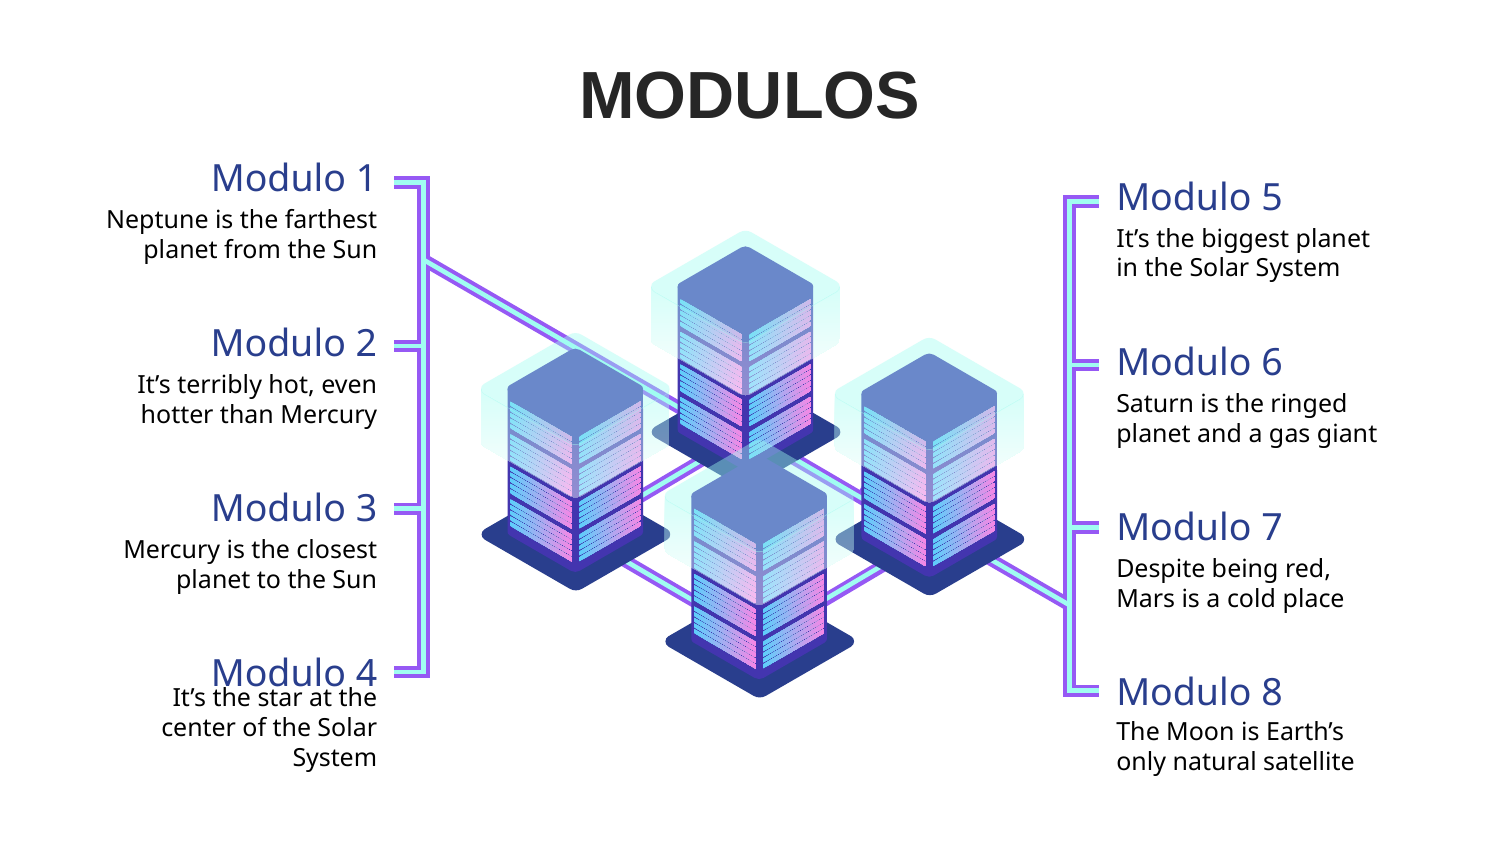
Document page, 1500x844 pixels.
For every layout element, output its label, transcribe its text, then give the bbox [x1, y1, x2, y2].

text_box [1100, 174, 1412, 289]
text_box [1104, 504, 1412, 619]
text_box [395, 176, 430, 180]
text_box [81, 320, 388, 435]
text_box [1100, 669, 1412, 780]
title MODULOS [84, 49, 1416, 134]
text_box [862, 198, 1100, 692]
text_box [479, 230, 1026, 698]
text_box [82, 155, 393, 270]
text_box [82, 485, 388, 600]
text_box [1104, 339, 1412, 454]
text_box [82, 650, 393, 762]
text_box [393, 180, 709, 673]
